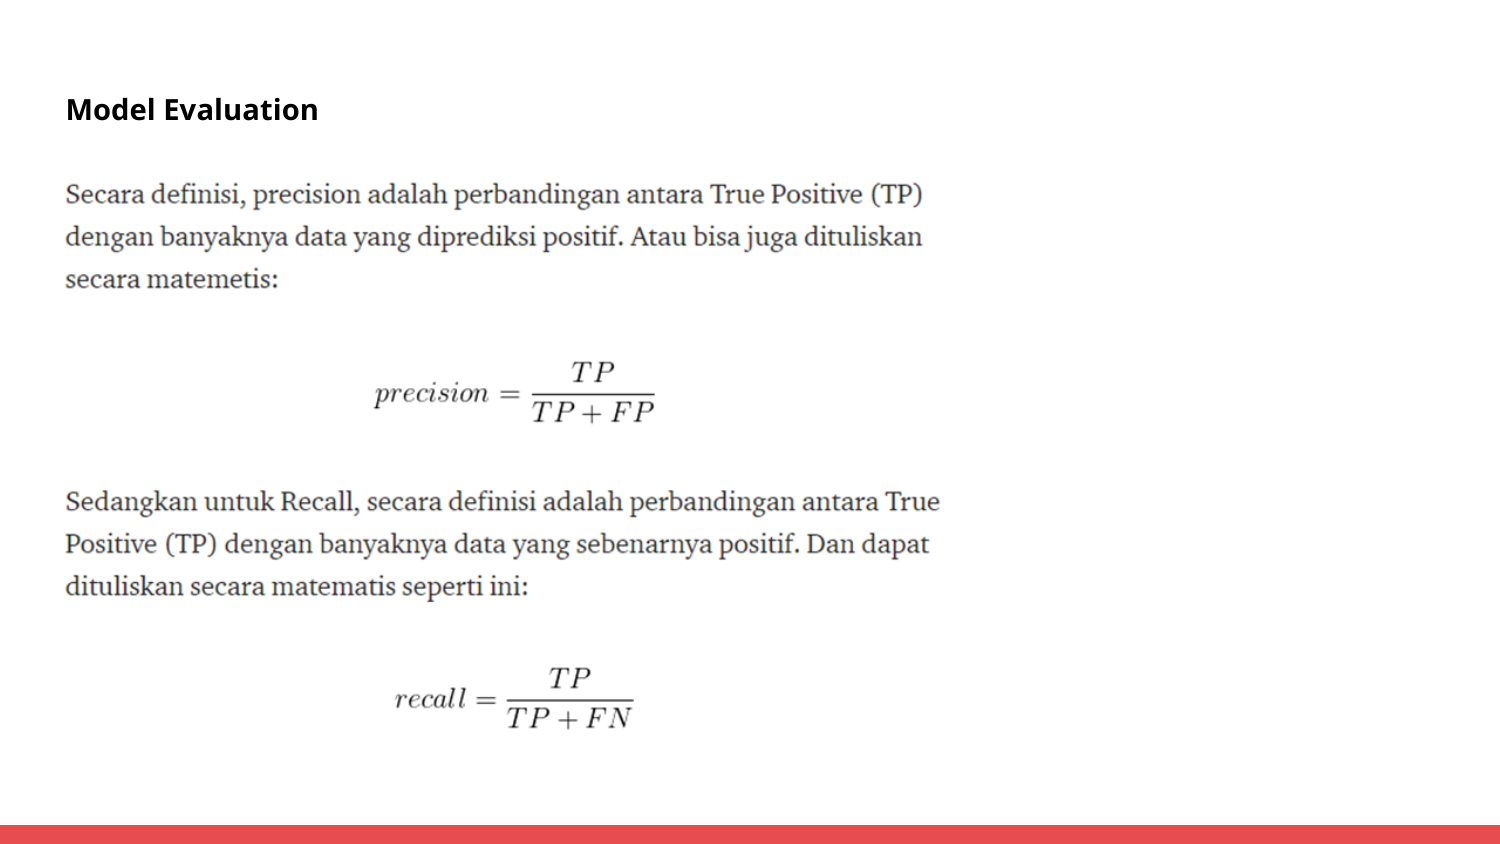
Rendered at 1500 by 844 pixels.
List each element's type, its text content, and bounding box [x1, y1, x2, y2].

text_box Model Evaluation [50, 58, 1412, 132]
text_box [0, 825, 1500, 844]
picture [61, 178, 969, 737]
